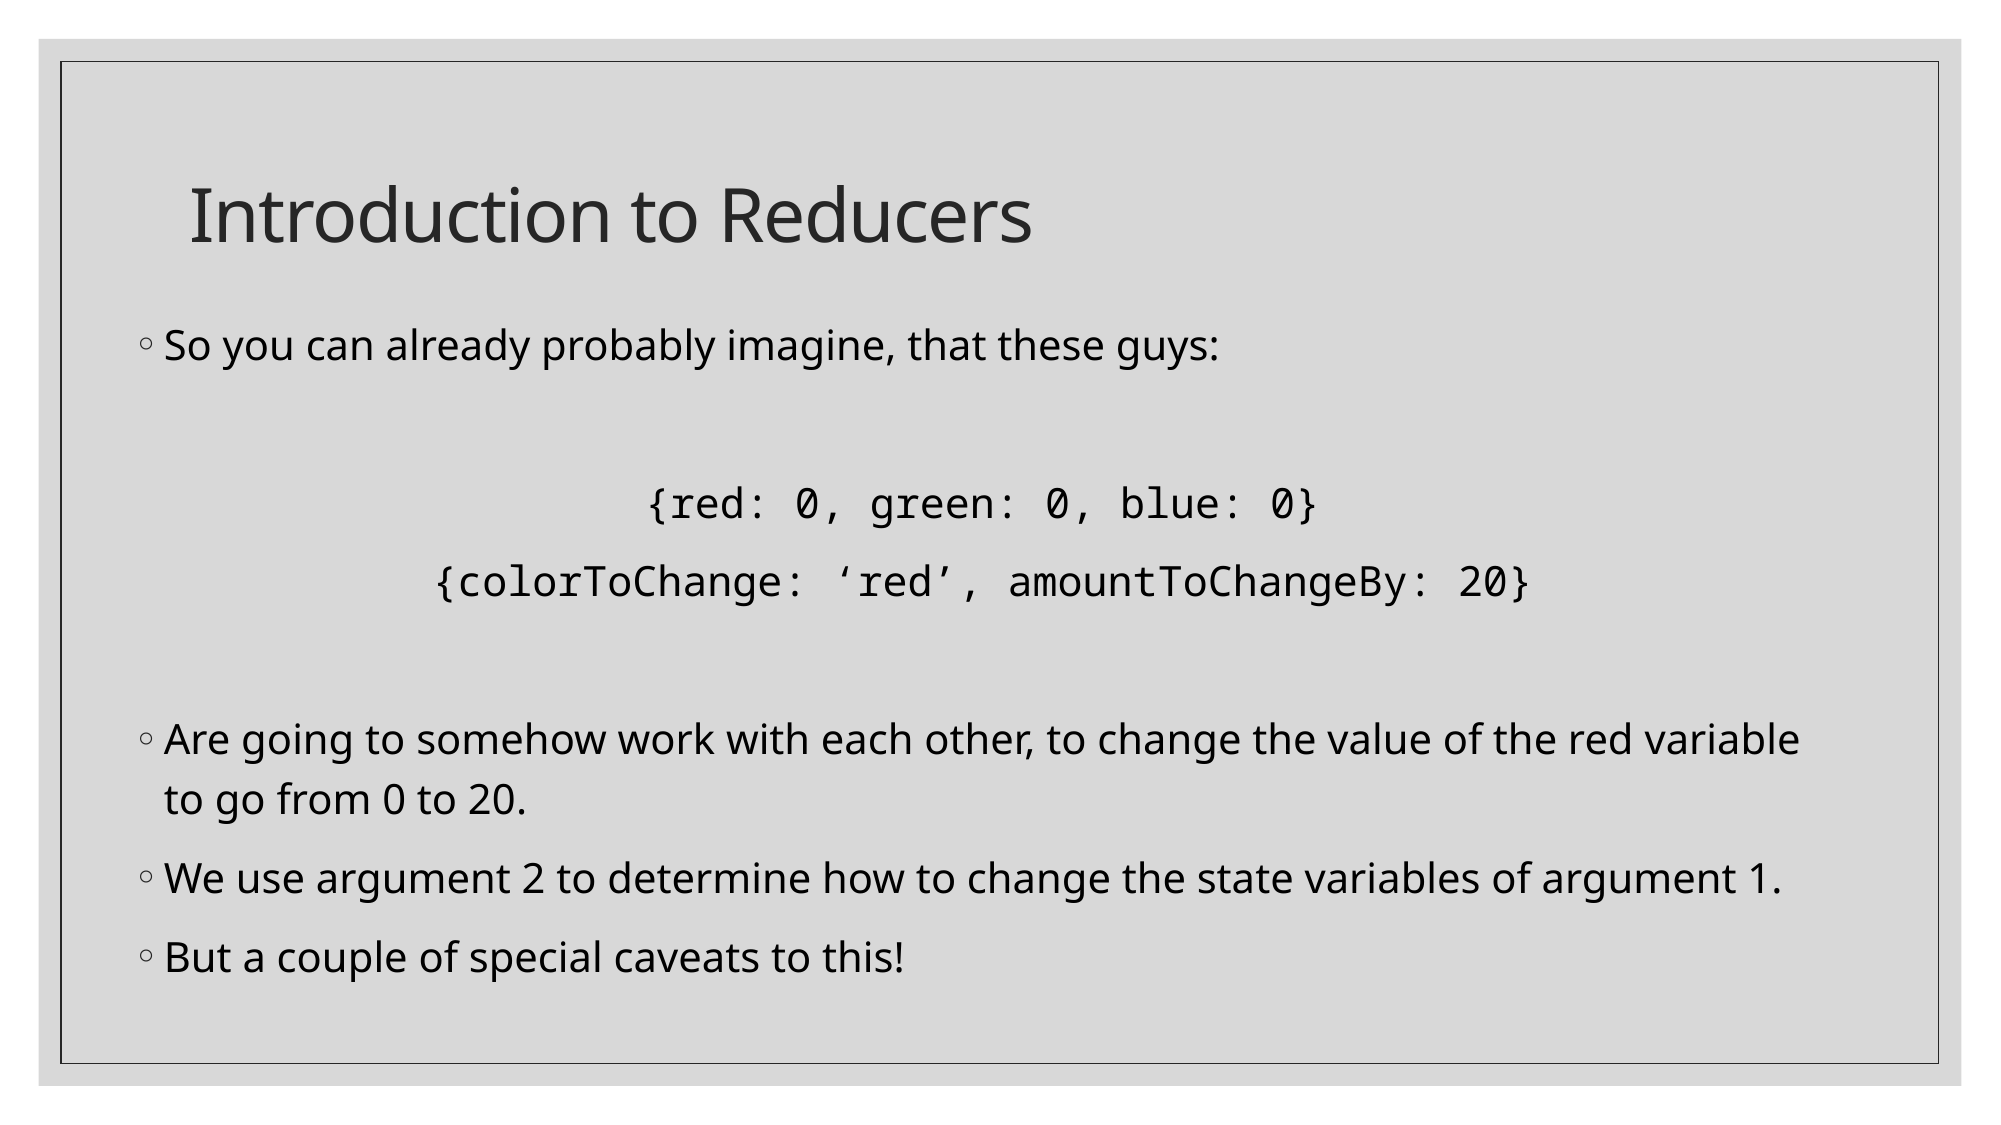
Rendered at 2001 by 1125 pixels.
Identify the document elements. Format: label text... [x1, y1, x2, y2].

title Introduction to Reducers [174, 105, 1825, 301]
list So you can already probably imagine, that these guys: {red: 0, green: 0, blue: 0} {colorToChange: ‘red’, amountToChangeBy: 20} Are going to somehow work with each other, to change the value of the red variable to go from 0 to 20. We use argument 2 to determine how to change the state variables of argument 1. But a couple of special caveats to this! [118, 301, 1846, 1050]
